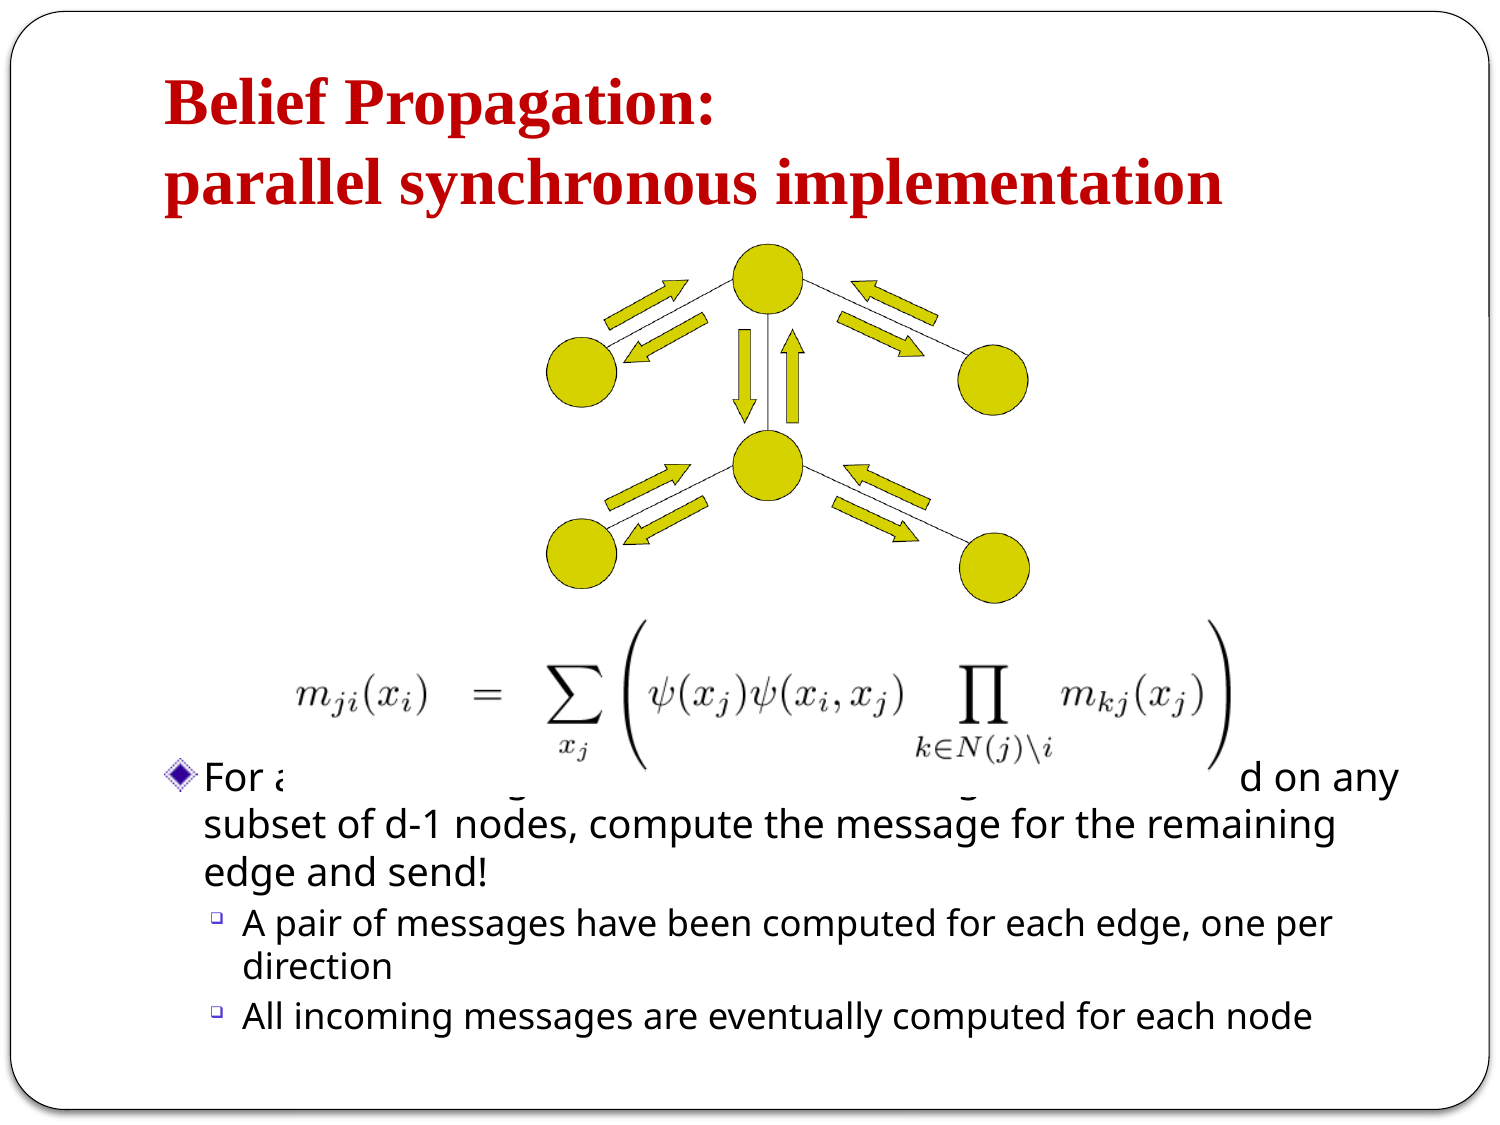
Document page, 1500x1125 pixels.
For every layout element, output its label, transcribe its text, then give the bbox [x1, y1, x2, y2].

picture [164, 758, 198, 792]
list For a node of degree d, whenever messages have arrived on any subset of d-1 nodes, compute the message for the remaining edge and send! A pair of messages have been computed for each edge, one per direction All incoming messages are eventually computed for each node [150, 237, 1425, 1047]
title Belief Propagation: parallel synchronous implementation [150, 45, 1425, 233]
picture [283, 611, 1238, 797]
picture [522, 237, 1053, 608]
